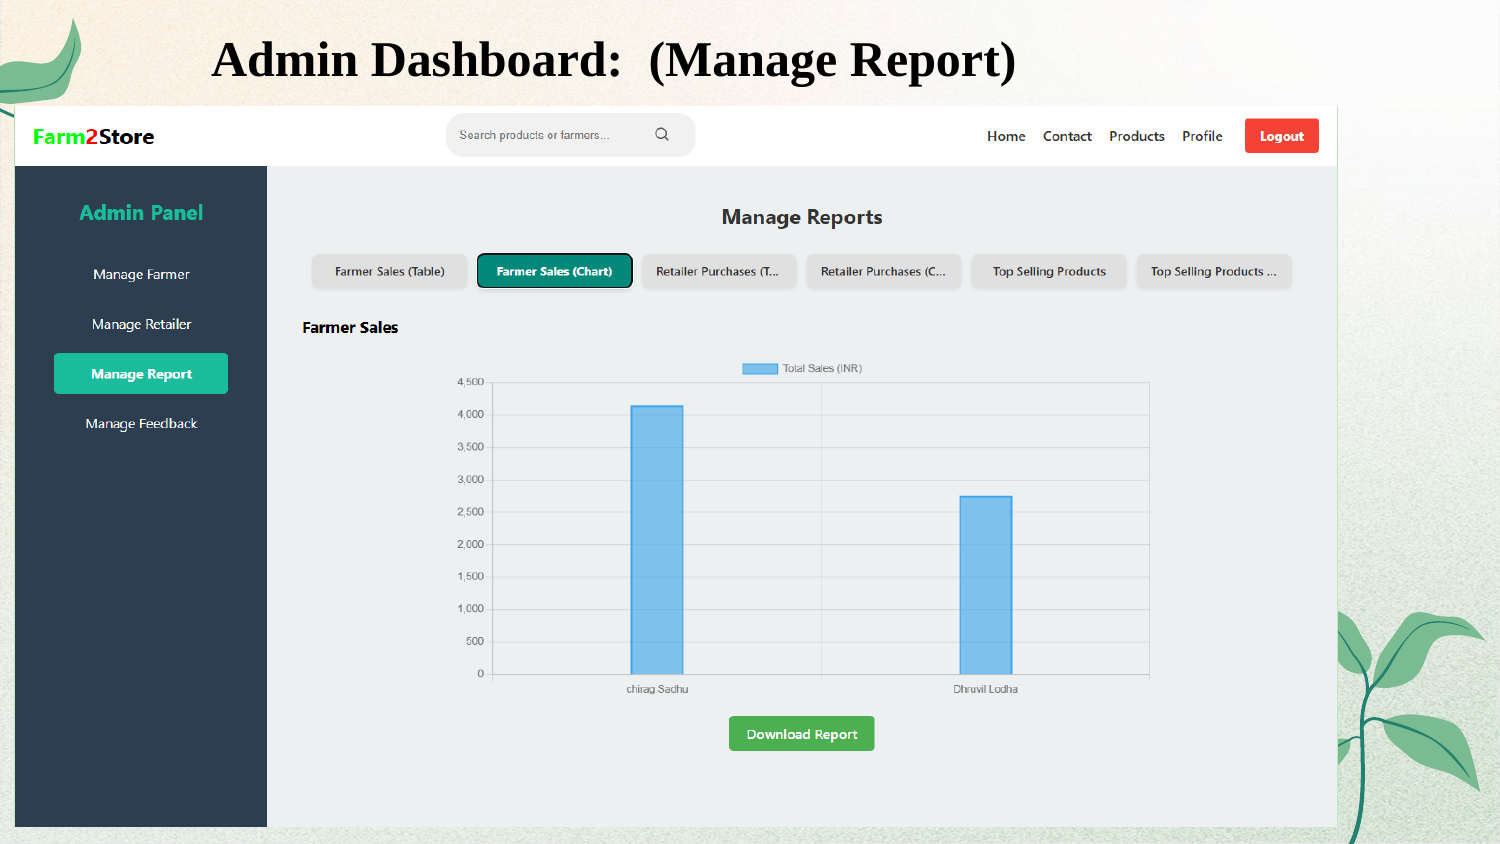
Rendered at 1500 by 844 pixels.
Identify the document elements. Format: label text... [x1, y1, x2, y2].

picture [14, 105, 1338, 827]
text_box Admin Dashboard: (Manage Report) [196, 19, 1270, 95]
